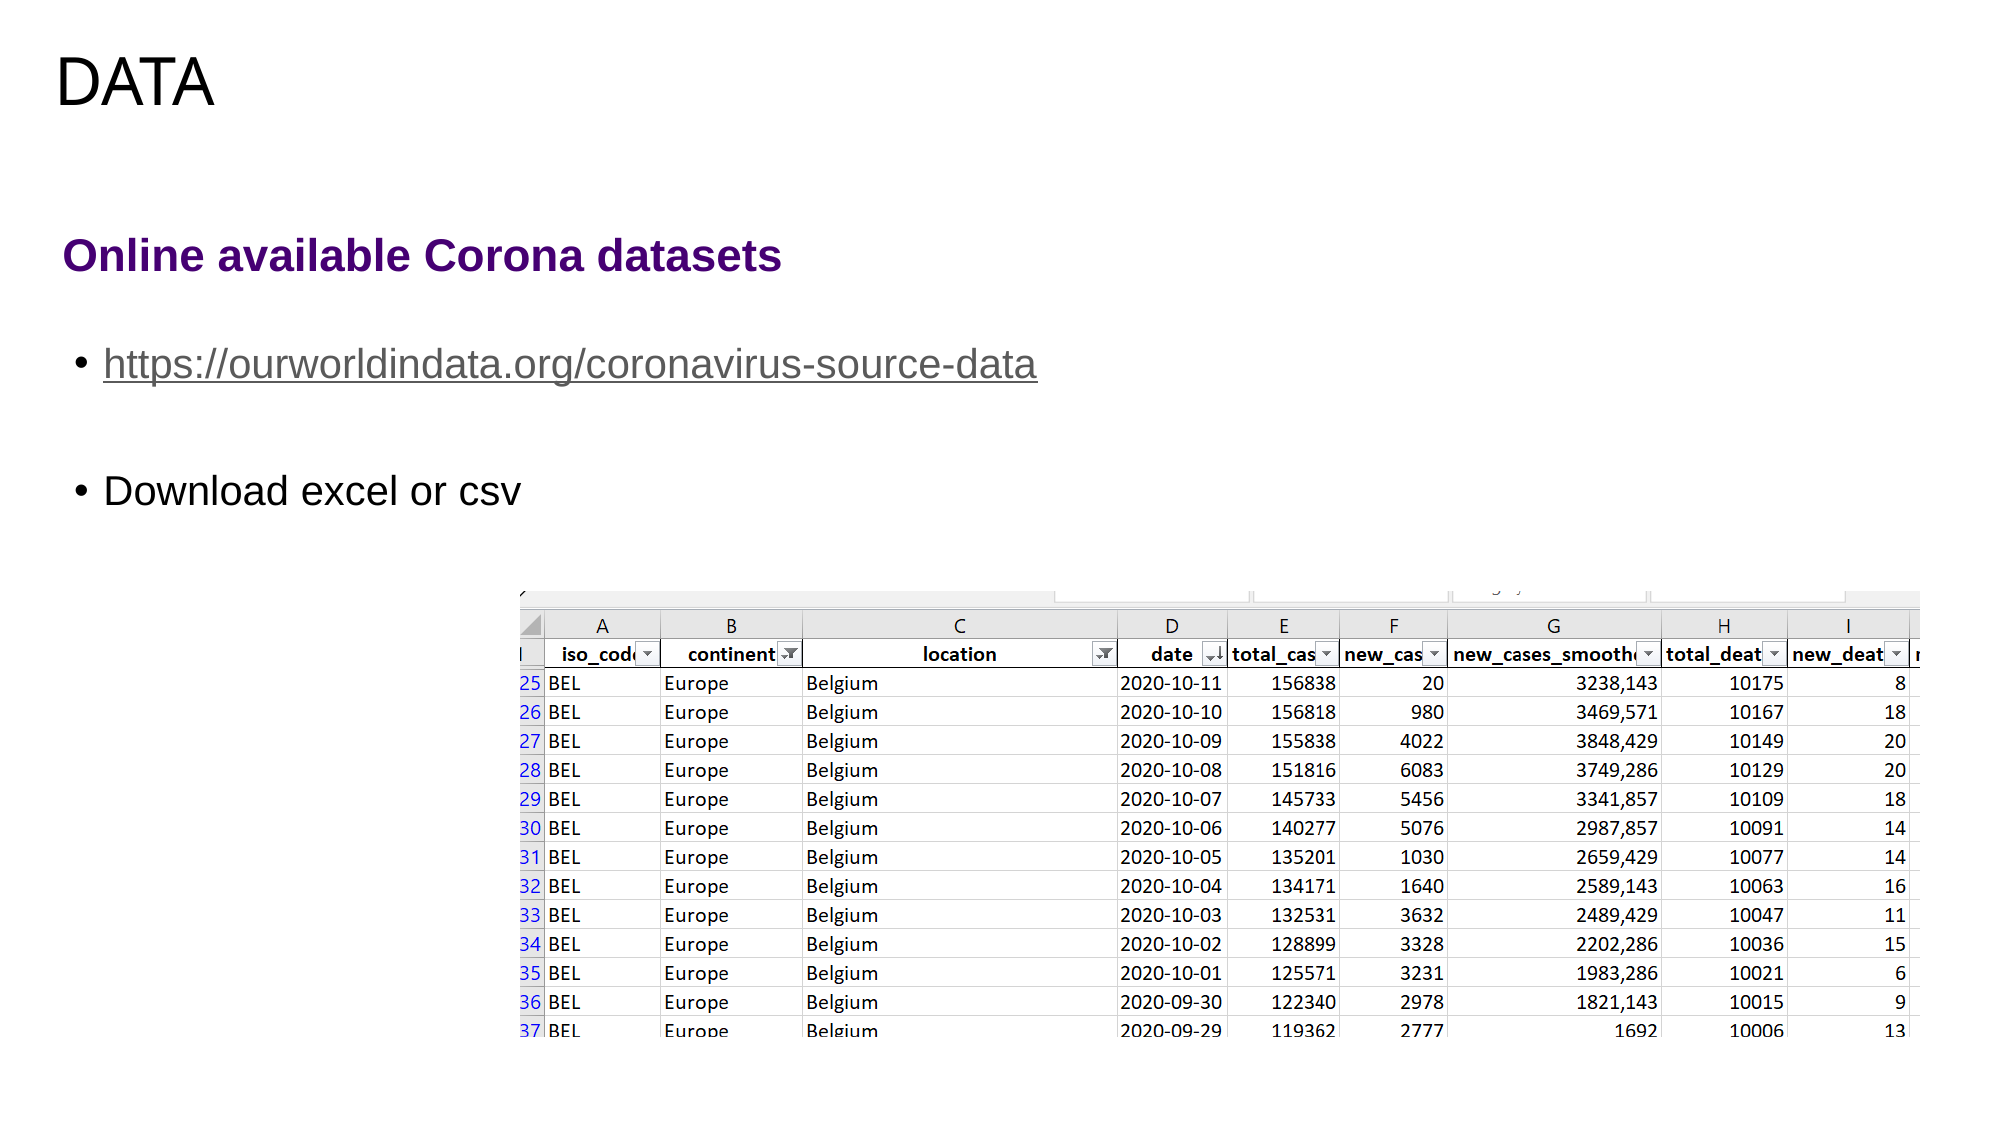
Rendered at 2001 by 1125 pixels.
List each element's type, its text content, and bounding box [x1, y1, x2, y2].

picture [520, 591, 1920, 1037]
title DATA [54, 54, 1700, 182]
text_box https://ourworldindata.org/coronavirus-source-data Download excel or csv [62, 342, 1890, 658]
list Online available Corona datasets [62, 231, 1938, 282]
